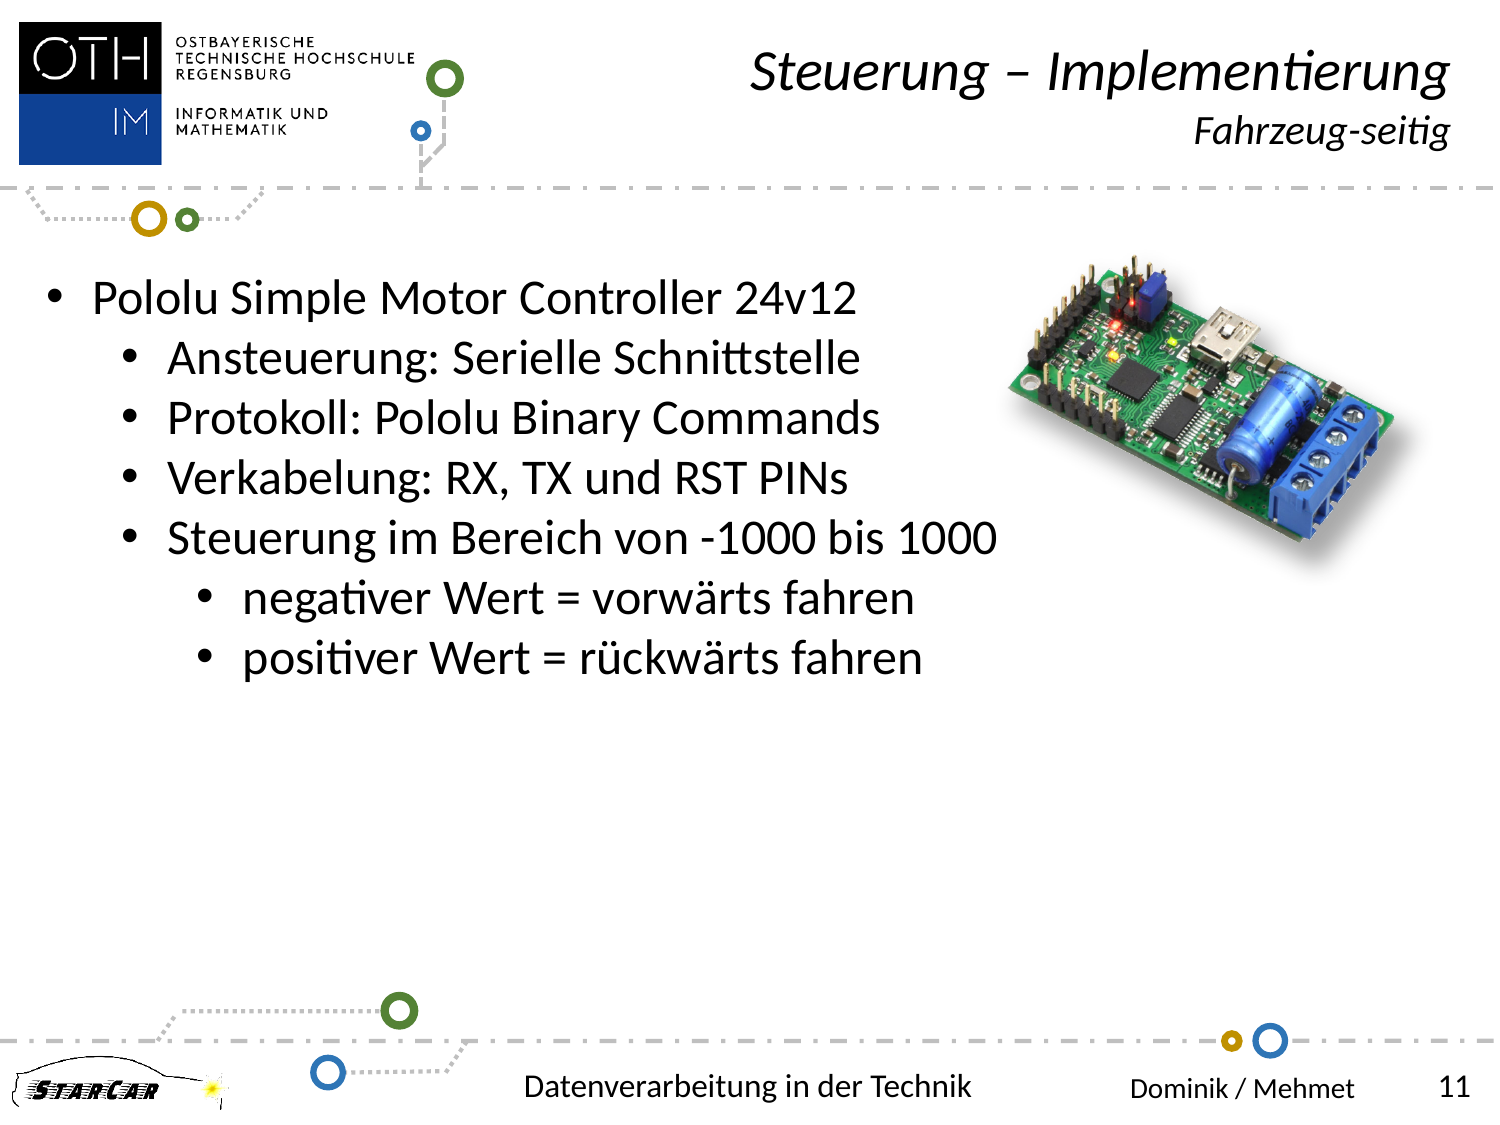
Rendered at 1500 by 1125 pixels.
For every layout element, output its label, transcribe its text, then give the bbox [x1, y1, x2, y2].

text_box Dominik / Mehmet [1115, 1062, 1416, 1113]
picture [19, 22, 428, 165]
picture [417, 127, 424, 134]
list Steuerung – Implementierung Fahrzeug-seitig [478, 21, 1452, 164]
footer Datenverarbeitung in der Technik [0, 1042, 1497, 1125]
list Pololu Simple Motor Controller 24v12 Ansteuerung: Serielle Schnittstelle Protokoll: Pololu Binary Commands Verkabelung: RX, TX und RST PINs Steuerung im Bereich von -1000 bis 1000 negativer Wert = vorwärts fahren positiver Wert = rückwärts fahren [46, 264, 1452, 992]
picture [995, 247, 1403, 552]
